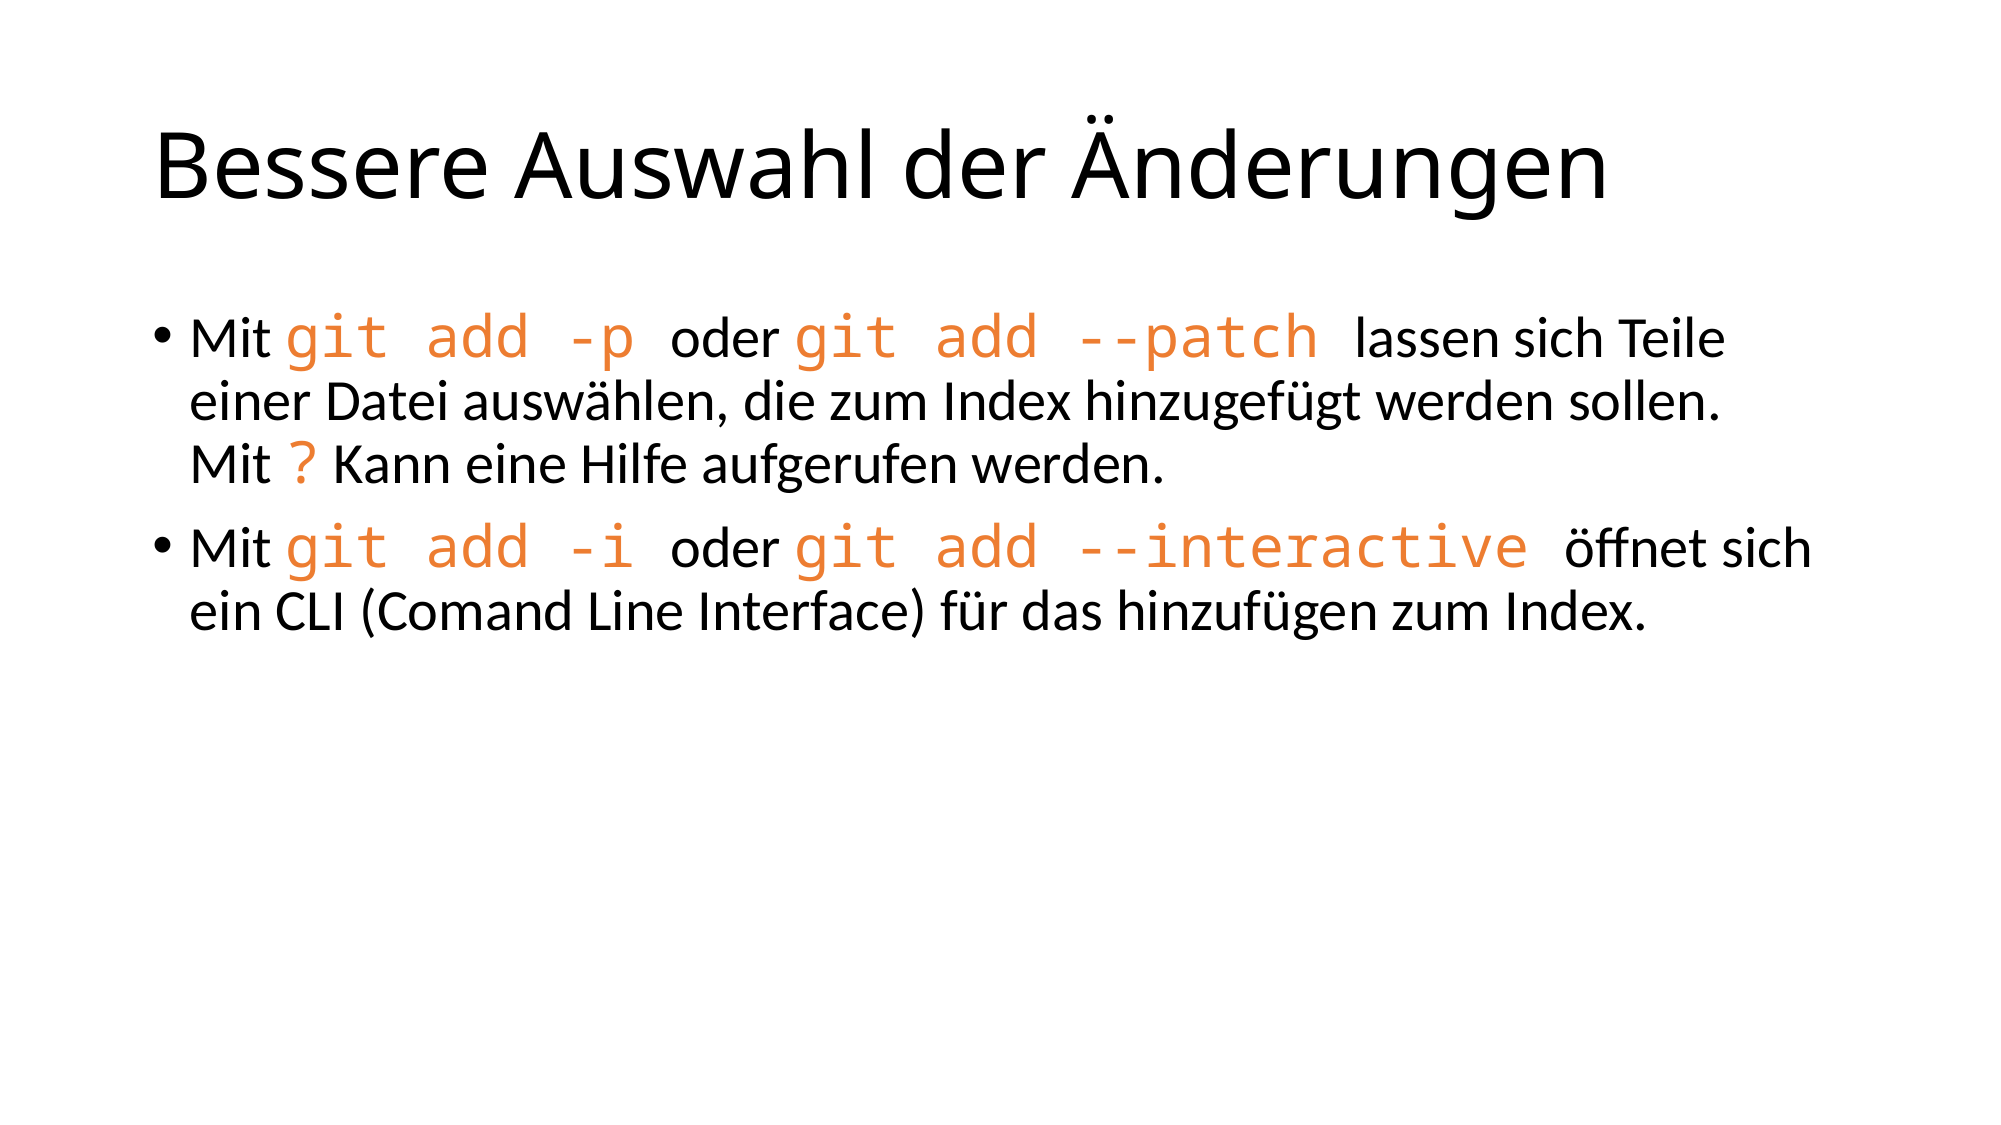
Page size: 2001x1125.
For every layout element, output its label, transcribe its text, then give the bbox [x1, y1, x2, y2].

list Mit git add -p oder git add --patch lassen sich Teile einer Datei auswählen, die zum Index hinzugefügt werden sollen. Mit ? Kann eine Hilfe aufgerufen werden. Mit git add -i oder git add --interactive öffnet sich ein CLI (Comand Line Interface) für das hinzufügen zum Index. [137, 299, 1863, 1014]
title Bessere Auswahl der Änderungen [137, 59, 1863, 278]
